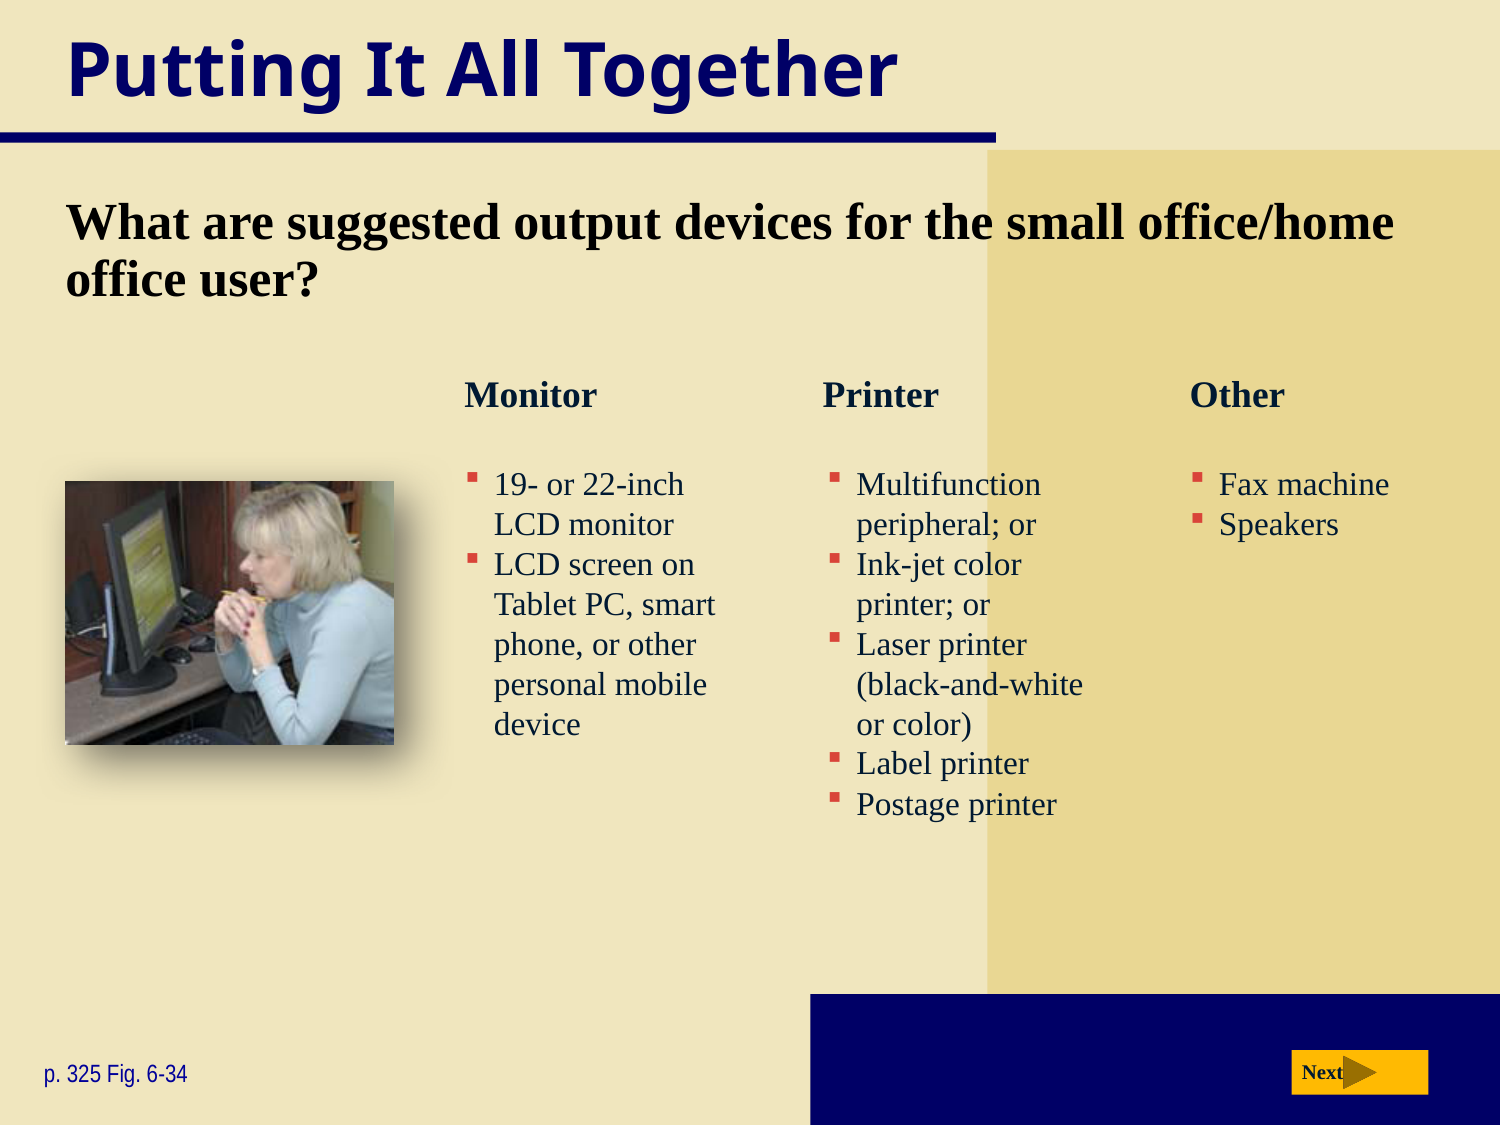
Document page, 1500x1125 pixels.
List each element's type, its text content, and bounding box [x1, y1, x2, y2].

list What are suggested output devices for the small office/home office user? [50, 187, 1439, 288]
text_box Other [1149, 362, 1325, 423]
text_box 19- or 22-inch LCD monitor LCD screen on Tablet PC, smart phone, or other personal mobile device [449, 454, 738, 750]
title Putting It All Together [49, 0, 1459, 133]
text_box Multifunction peripheral; or Ink-jet color printer; or Laser printer (black-and-white or color) Label printer Postage printer [812, 454, 1100, 829]
text_box Printer [762, 362, 1000, 423]
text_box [1286, 1049, 1429, 1095]
text_box Monitor [437, 362, 625, 423]
picture [65, 481, 395, 745]
text_box p. 325 Fig. 6-34 [29, 1050, 284, 1095]
text_box Fax machine Speakers [1174, 454, 1463, 550]
